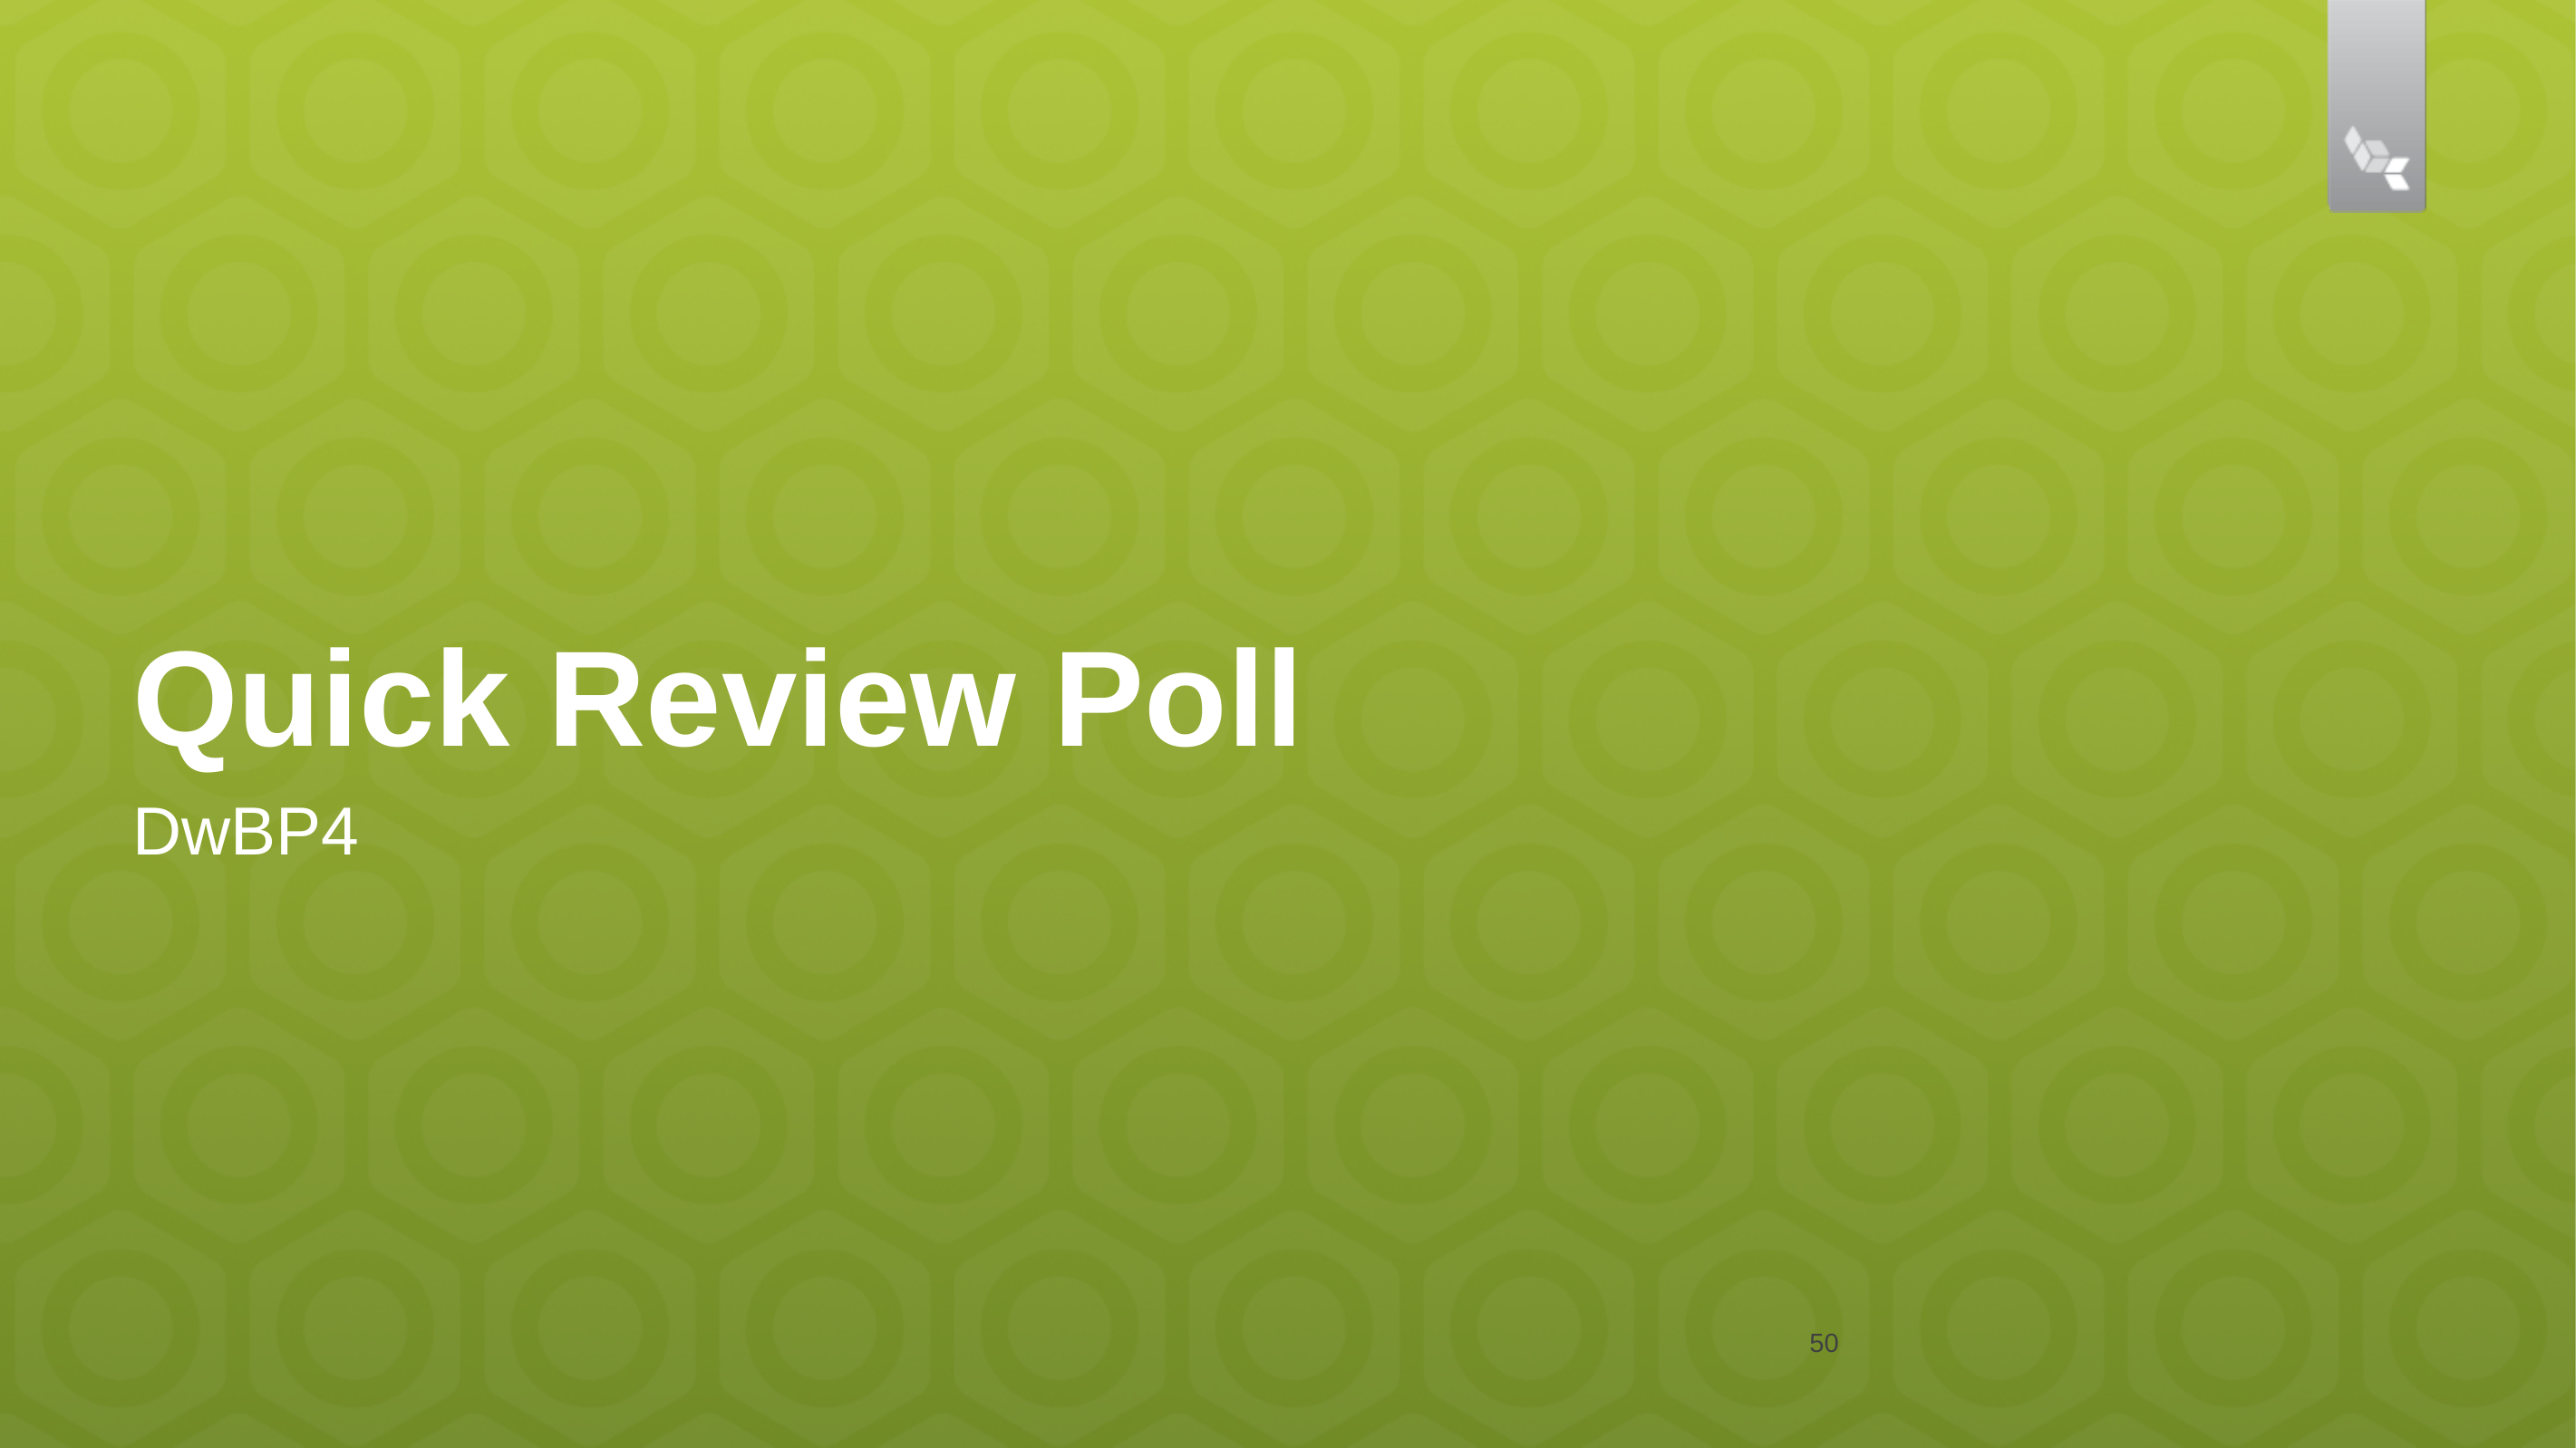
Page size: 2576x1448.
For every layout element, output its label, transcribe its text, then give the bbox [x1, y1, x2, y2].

title Quick Review Poll [125, 222, 2183, 779]
picture [0, 0, 2576, 1448]
slide_number 50 [1244, 1302, 1846, 1382]
list DwBP4 [125, 779, 2420, 1360]
